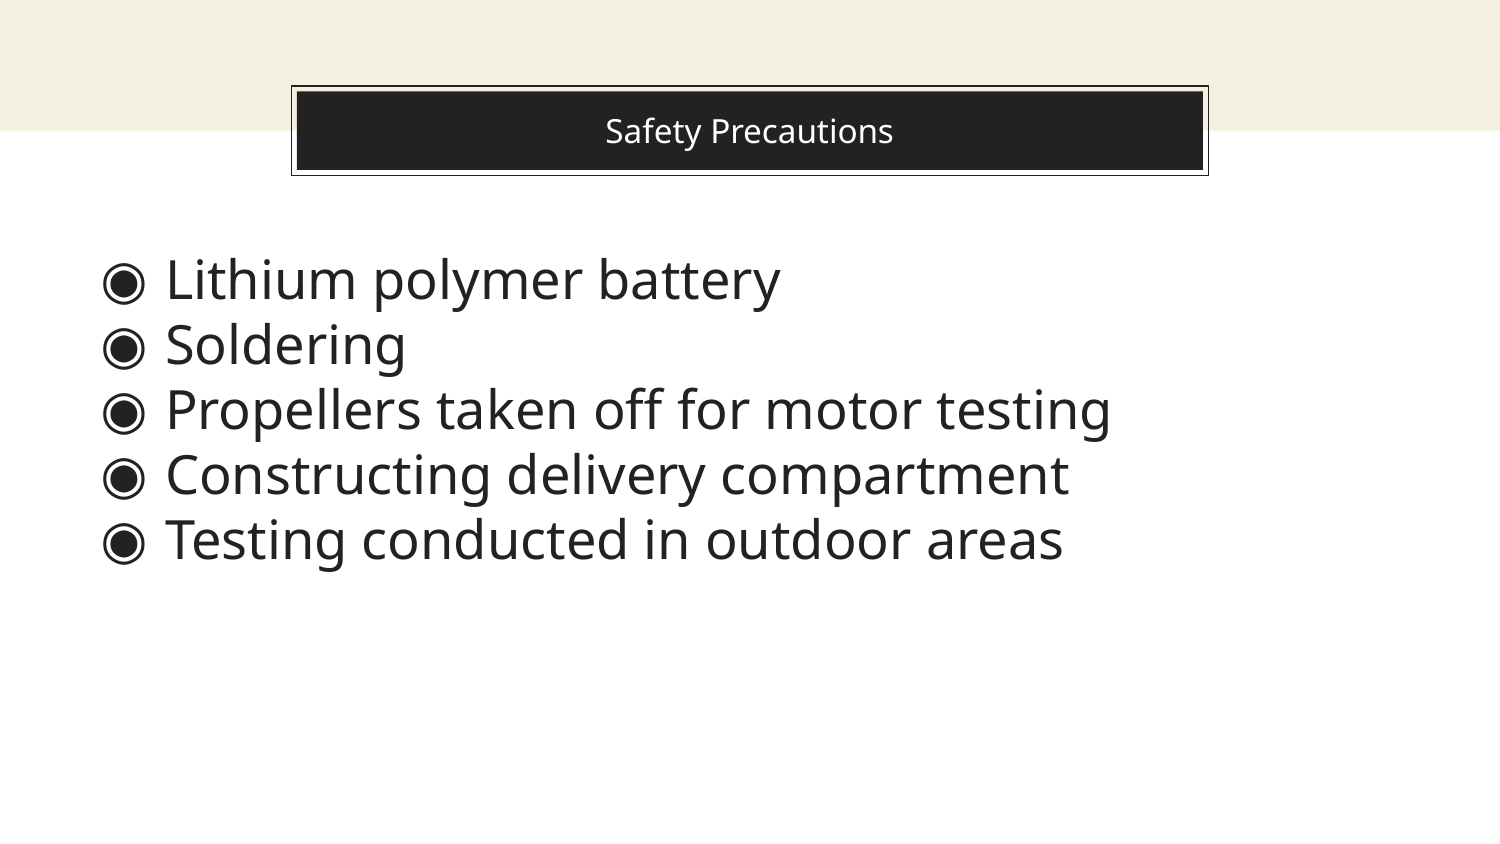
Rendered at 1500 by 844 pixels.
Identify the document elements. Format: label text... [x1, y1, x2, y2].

list Lithium polymer battery Soldering Propellers taken off for motor testing Constructing delivery compartment Testing conducted in outdoor areas [75, 230, 1425, 808]
title Safety Precautions [296, 91, 1203, 170]
